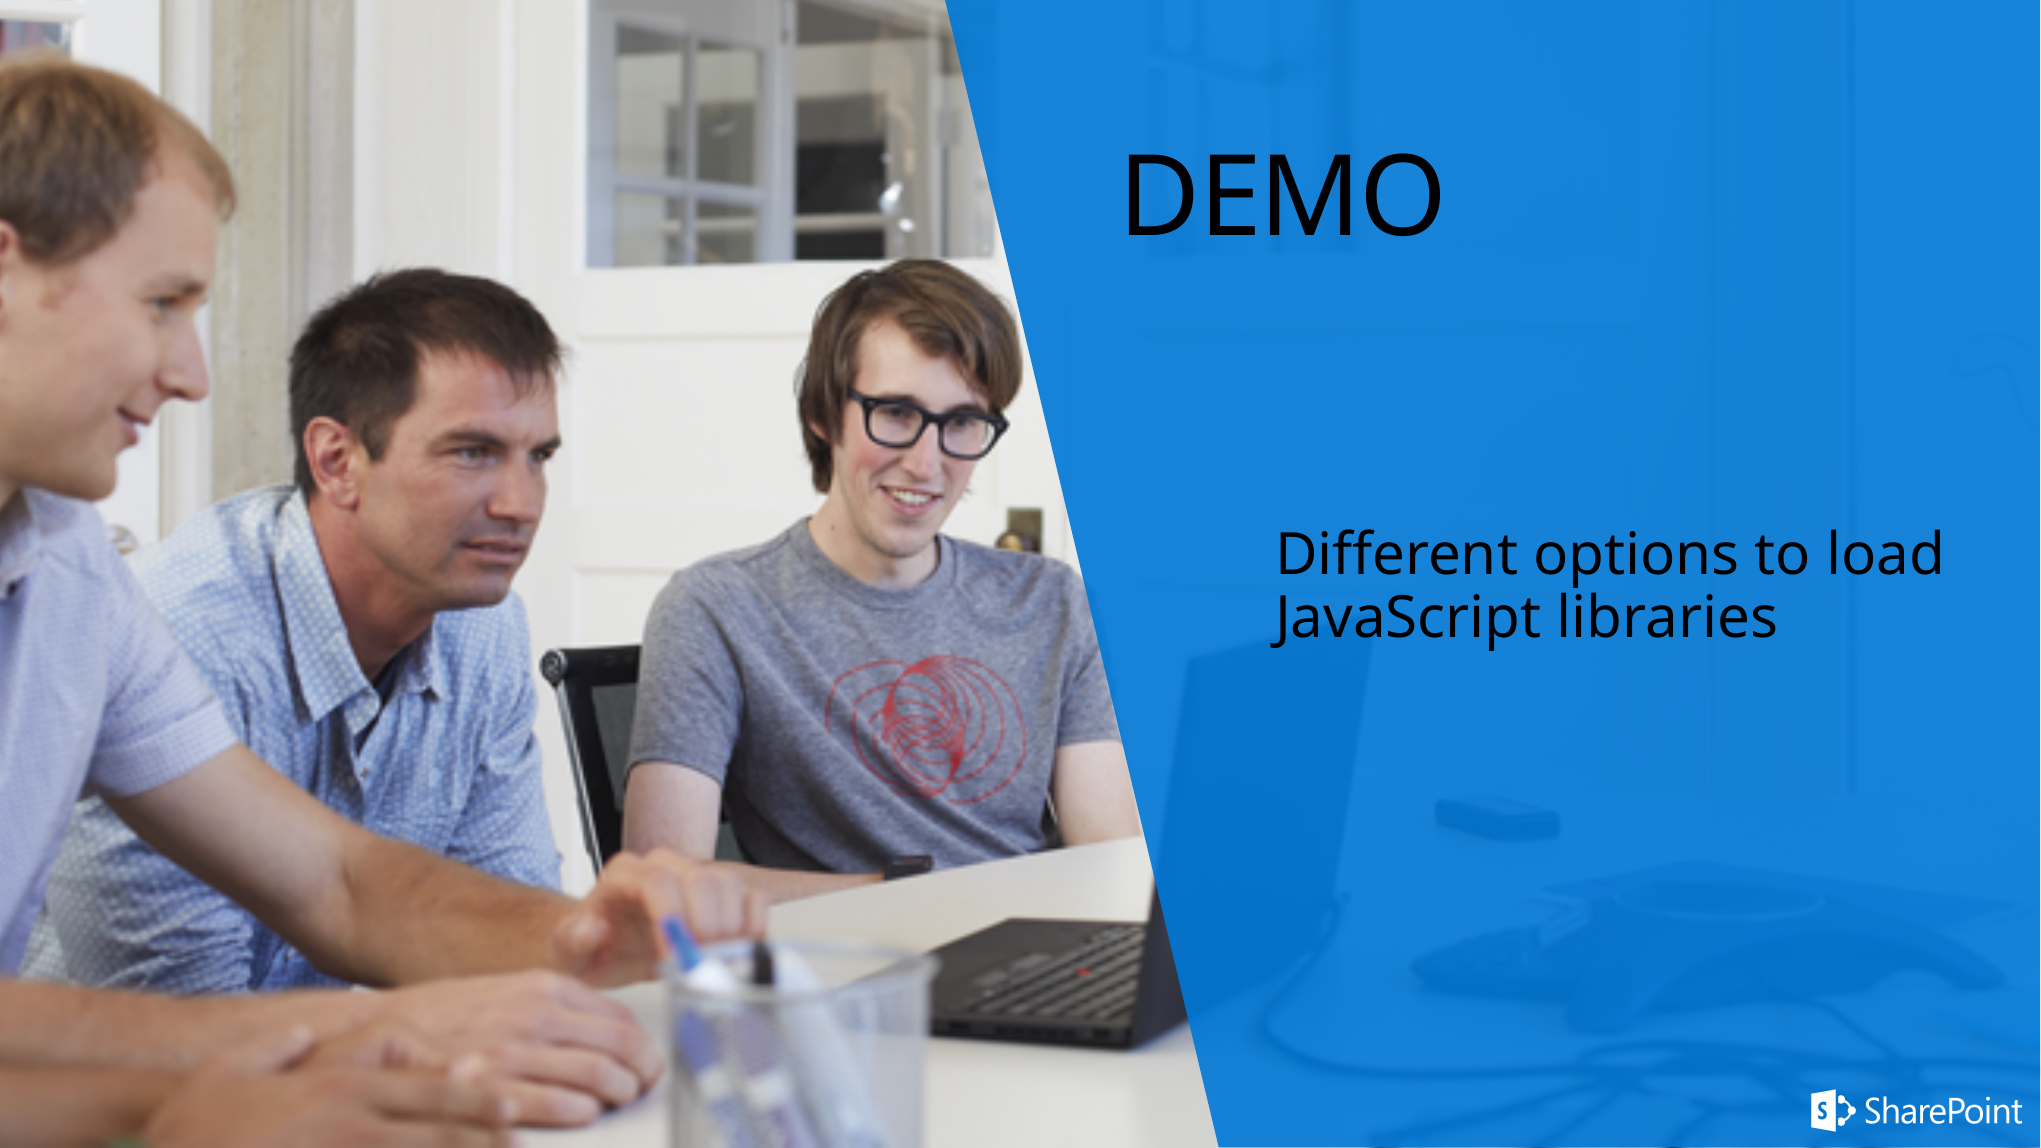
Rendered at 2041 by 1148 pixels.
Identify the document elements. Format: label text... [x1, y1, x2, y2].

list Different options to load JavaScript libraries [1245, 500, 1990, 801]
title DEMO [1095, 123, 1995, 499]
picture [0, 0, 1218, 1148]
picture [1793, 1071, 2040, 1148]
